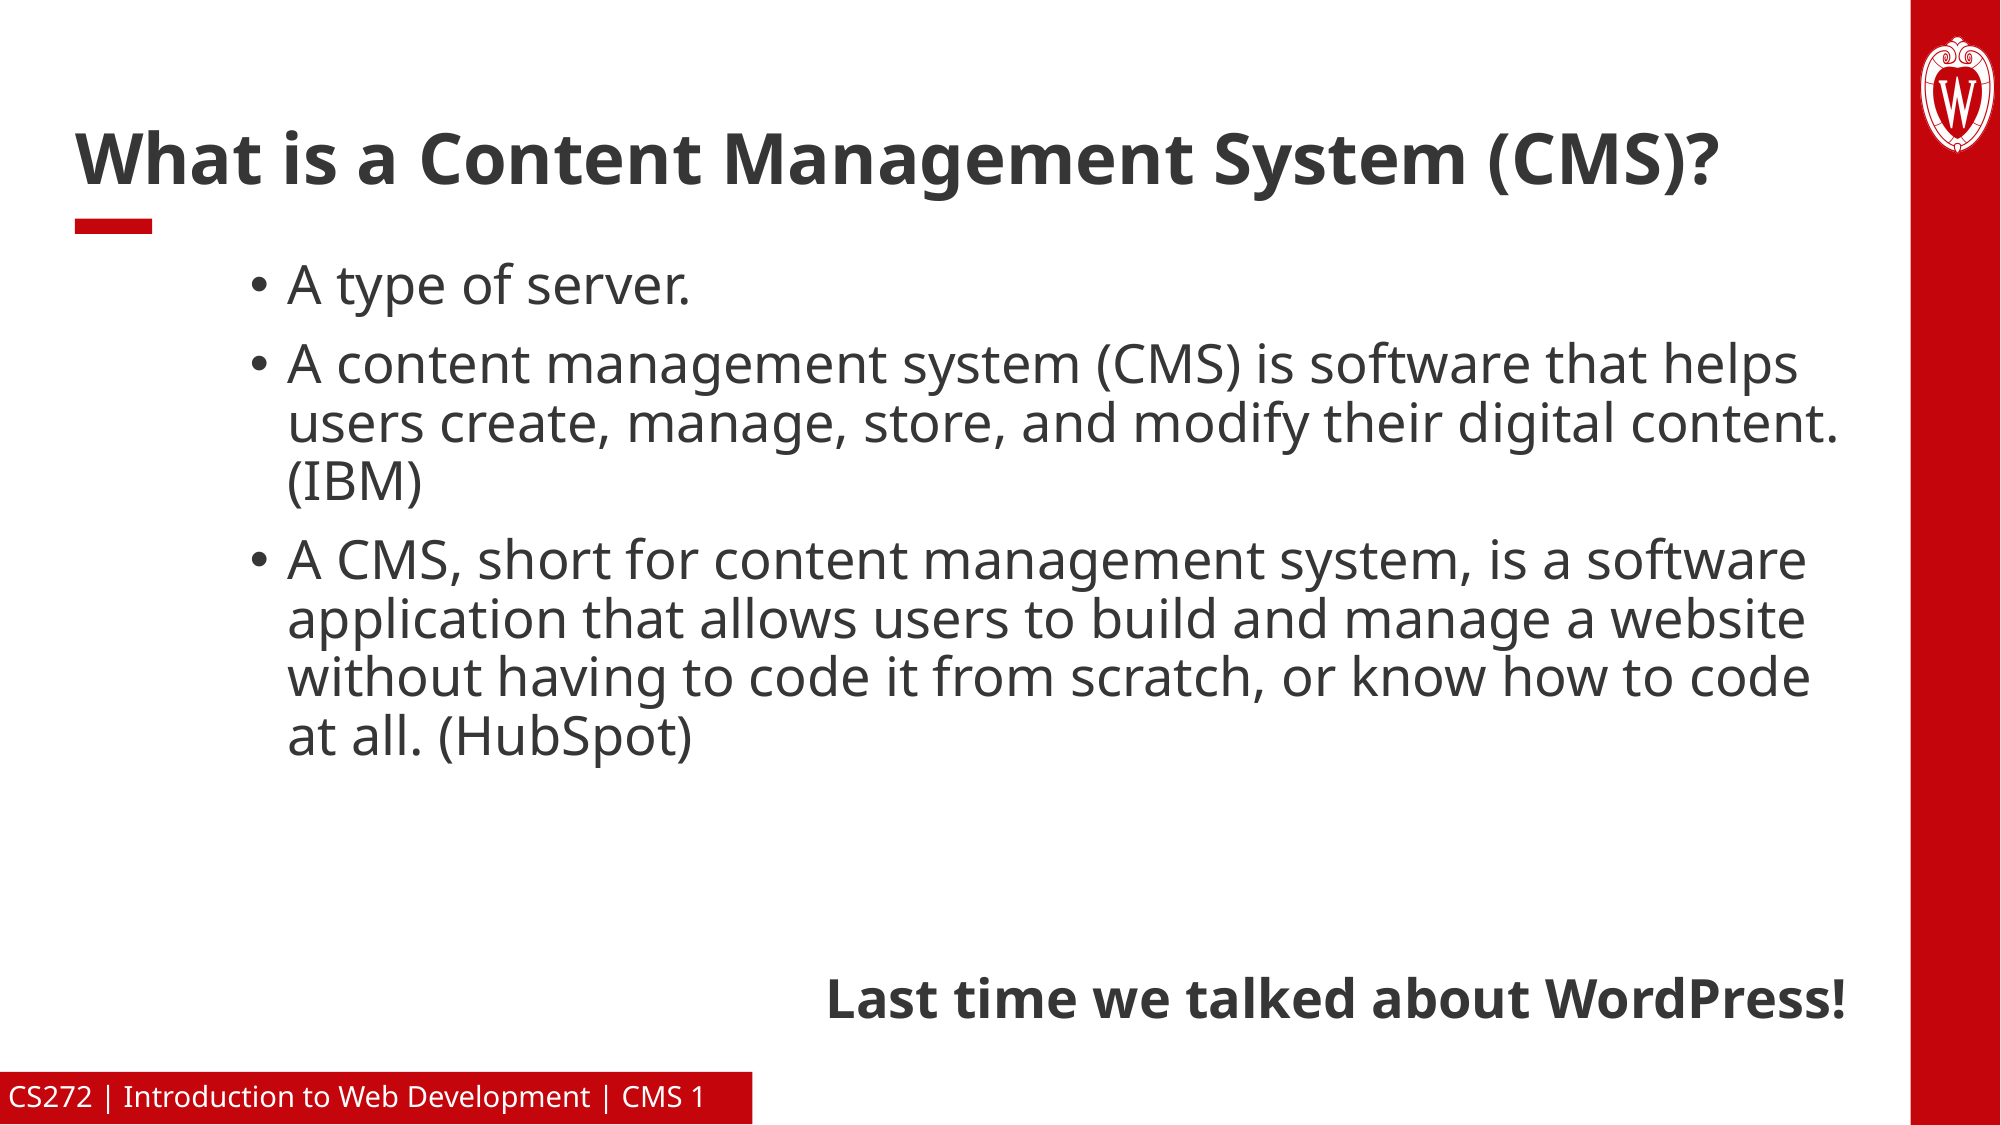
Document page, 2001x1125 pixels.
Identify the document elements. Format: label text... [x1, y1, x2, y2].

list A type of server. A content management system (CMS) is software that helps users create, manage, store, and modify their digital content. (IBM) A CMS, short for content management system, is a software application that allows users to build and manage a website without having to code it from scratch, or know how to code at all. (HubSpot) [249, 249, 1863, 662]
title What is a Content Management System (CMS)? [75, 115, 1863, 200]
text_box Last time we talked about WordPress! [74, 964, 1863, 1031]
text_box CS272 | Introduction to Web Development | CMS 1 [0, 1071, 753, 1125]
picture [1920, 36, 1995, 154]
